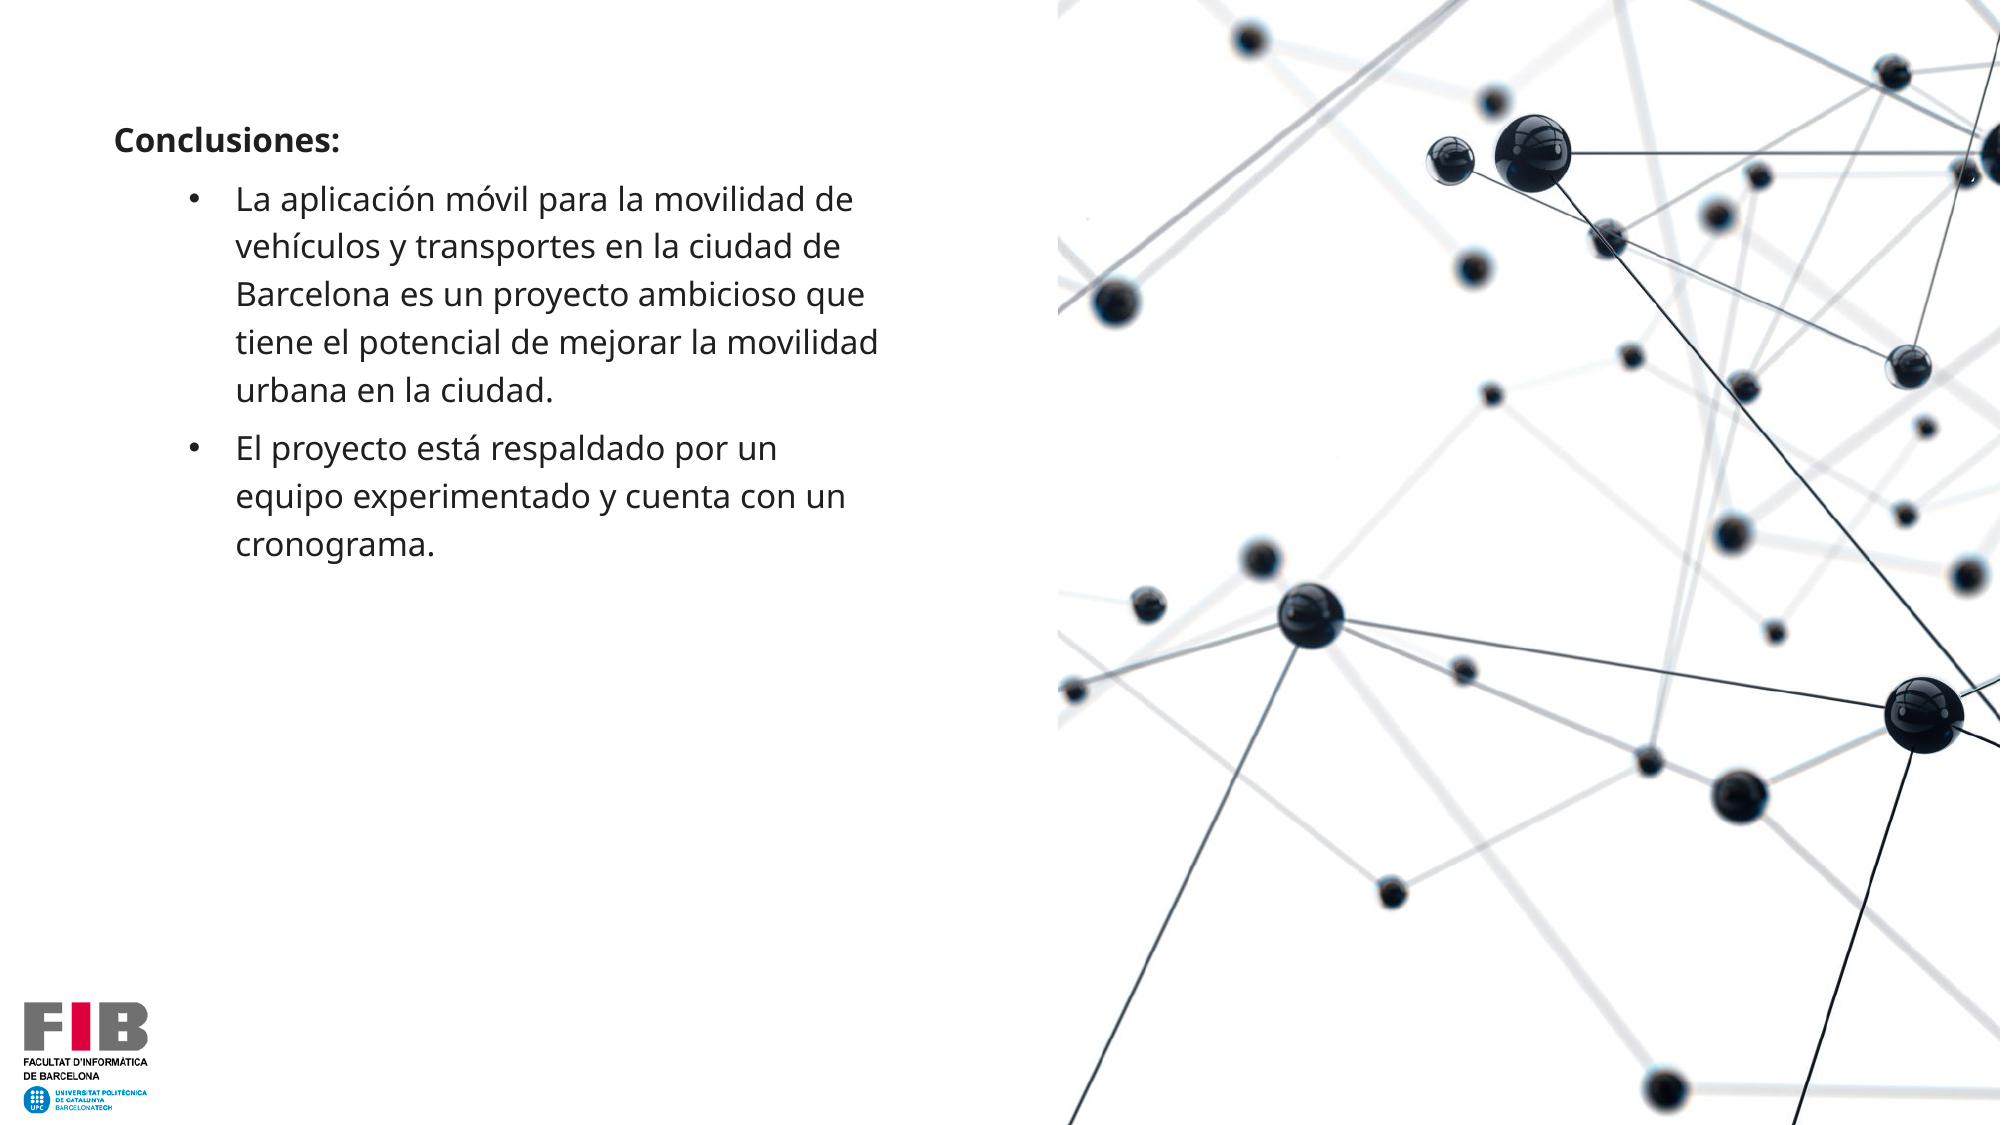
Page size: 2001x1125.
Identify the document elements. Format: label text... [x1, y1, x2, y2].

list Conclusiones: La aplicación móvil para la movilidad de vehículos y transportes en la ciudad de Barcelona es un proyecto ambicioso que tiene el potencial de mejorar la movilidad urbana en la ciudad. El proyecto está respaldado por un equipo experimentado y cuenta con un cronograma. [98, 103, 904, 718]
picture [0, 1002, 200, 1114]
picture [1057, 0, 2000, 1125]
picture [32, 1088, 40, 1093]
